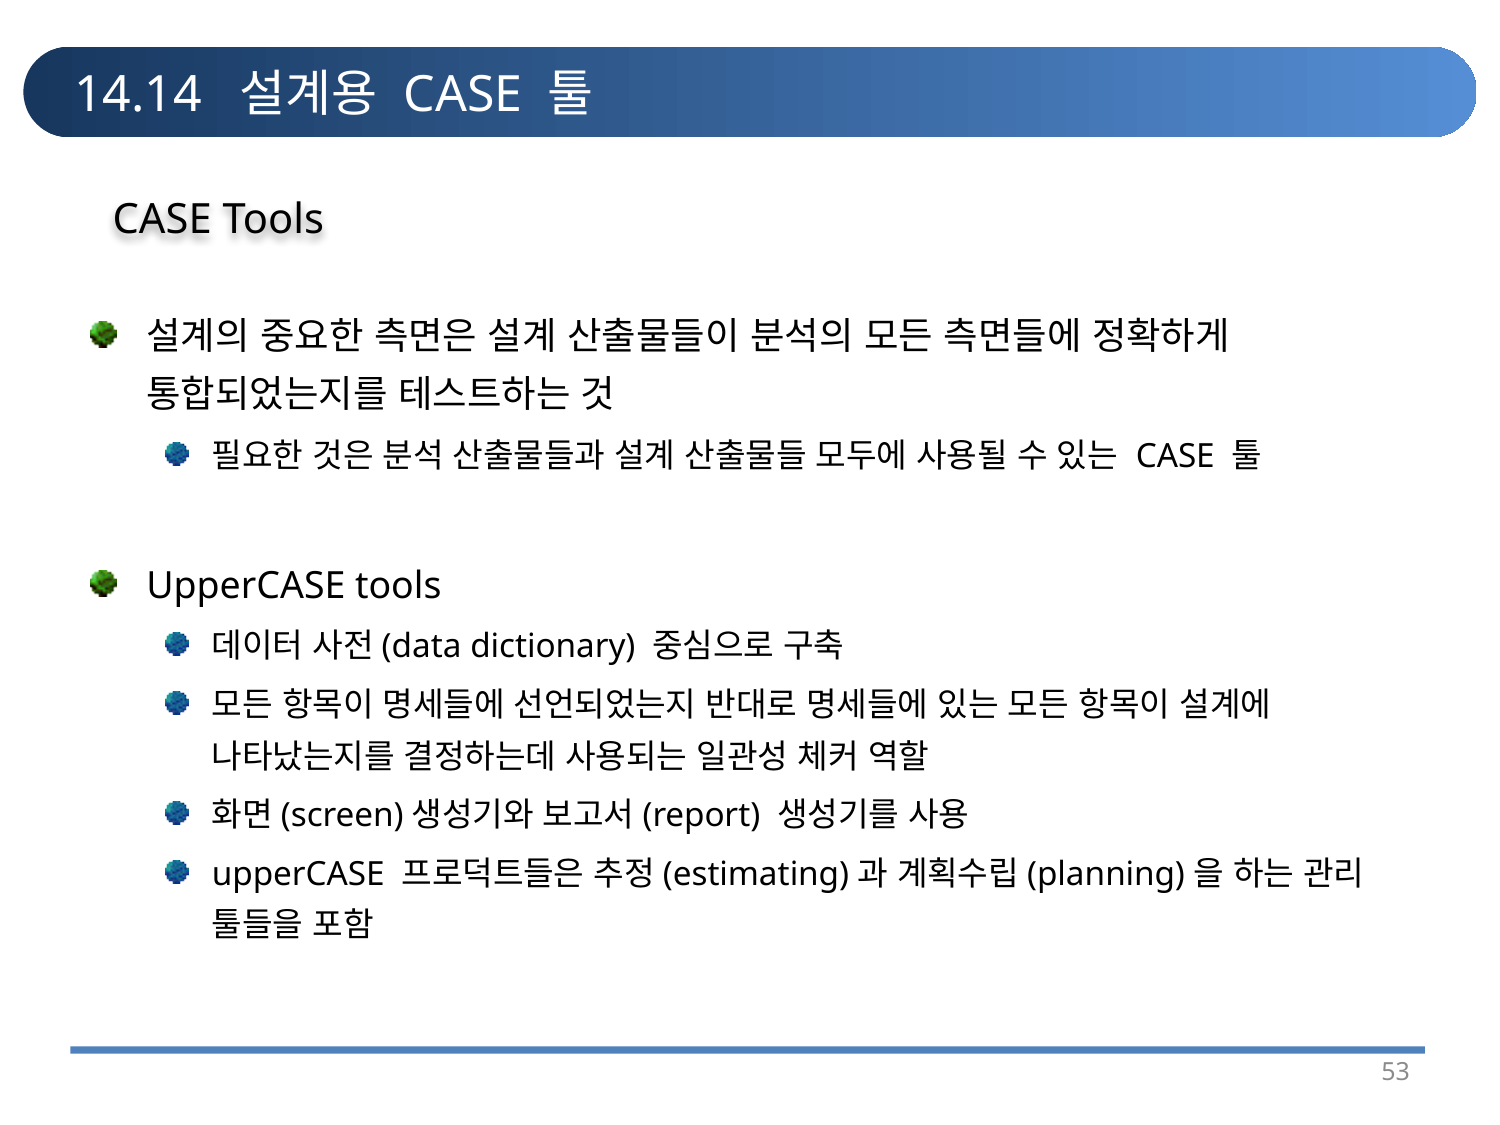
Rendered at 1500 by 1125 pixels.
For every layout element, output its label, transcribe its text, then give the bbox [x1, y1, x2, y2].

picture [165, 801, 189, 825]
slide_number 53 [1074, 1042, 1425, 1103]
list 설계의 중요한 측면은 설계 산출물들이 분석의 모든 측면들에 정확하게 통합되었는지를 테스트하는 것 필요한 것은 분석 산출물들과 설계 산출물들 모두에 사용될 수 있는 CASE 툴 UpperCASE tools 데이터 사전(data dictionary) 중심으로 구축 모든 항목이 명세들에 선언되었는지 반대로 명세들에 있는 모든 항목이 설계에 나타났는지를 결정하는데 사용되는 일관성 체커 역할 화면(screen)생성기와 보고서(report) 생성기를 사용 upperCASE 프로덕트들은 추정(estimating)과 계획수립(planning)을 하는 관리 툴들을 포함 [75, 290, 1471, 1005]
list CASE Tools [60, 180, 377, 255]
picture [165, 632, 189, 656]
picture [165, 442, 189, 466]
title 14.14 설계용 CASE 툴 [59, 56, 1410, 126]
picture [90, 570, 117, 597]
picture [90, 321, 117, 348]
picture [165, 691, 189, 715]
picture [165, 860, 189, 884]
